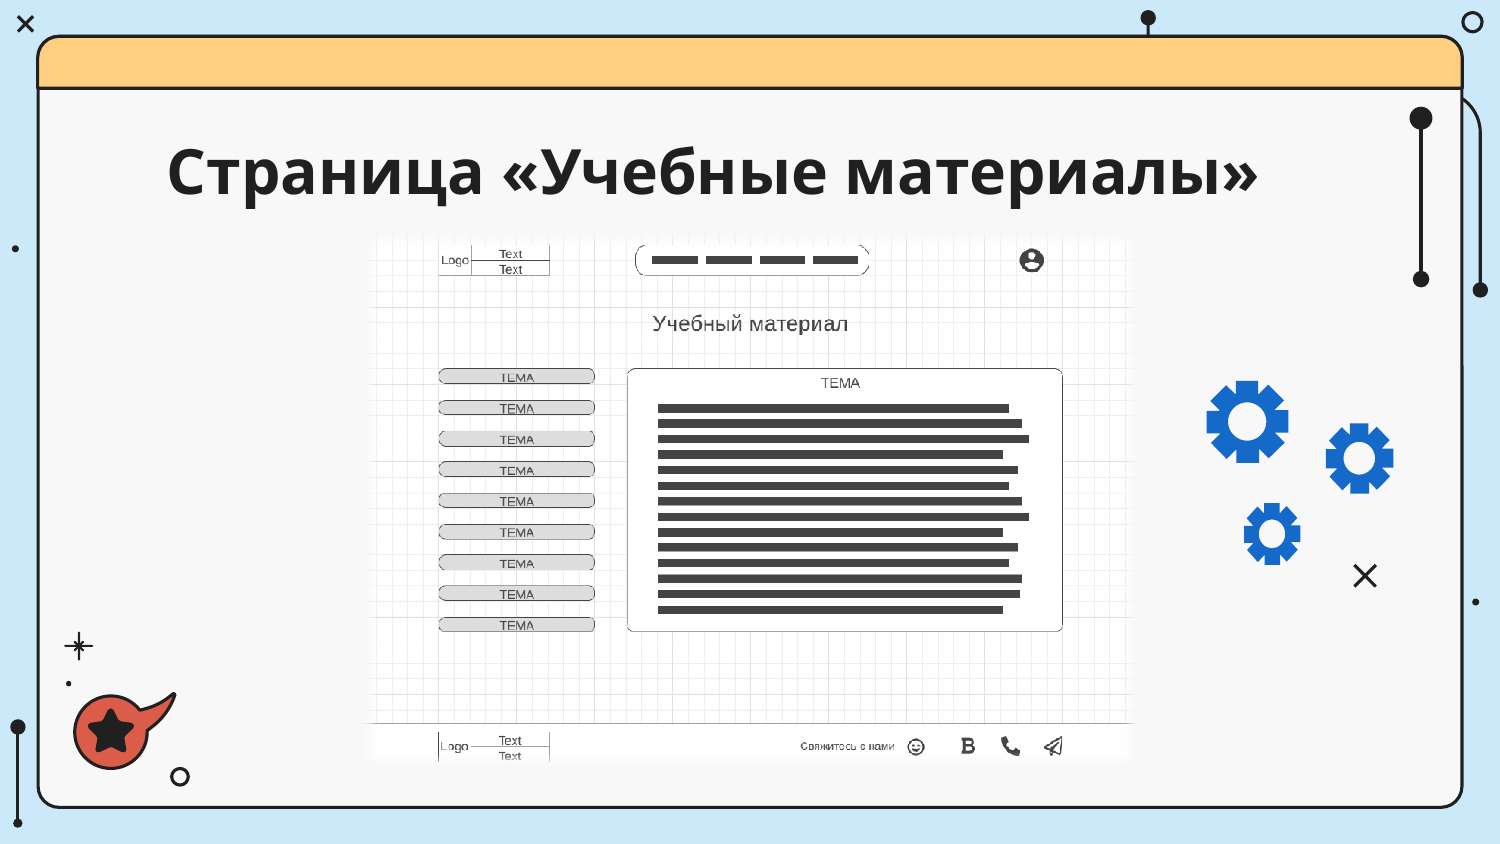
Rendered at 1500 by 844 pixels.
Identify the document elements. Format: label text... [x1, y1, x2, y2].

text_box [1206, 380, 1289, 463]
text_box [1354, 564, 1377, 587]
title Страница «Учебные материалы» [151, 116, 1416, 211]
text_box [1244, 503, 1301, 565]
text_box [1325, 423, 1394, 494]
picture [359, 228, 1141, 770]
